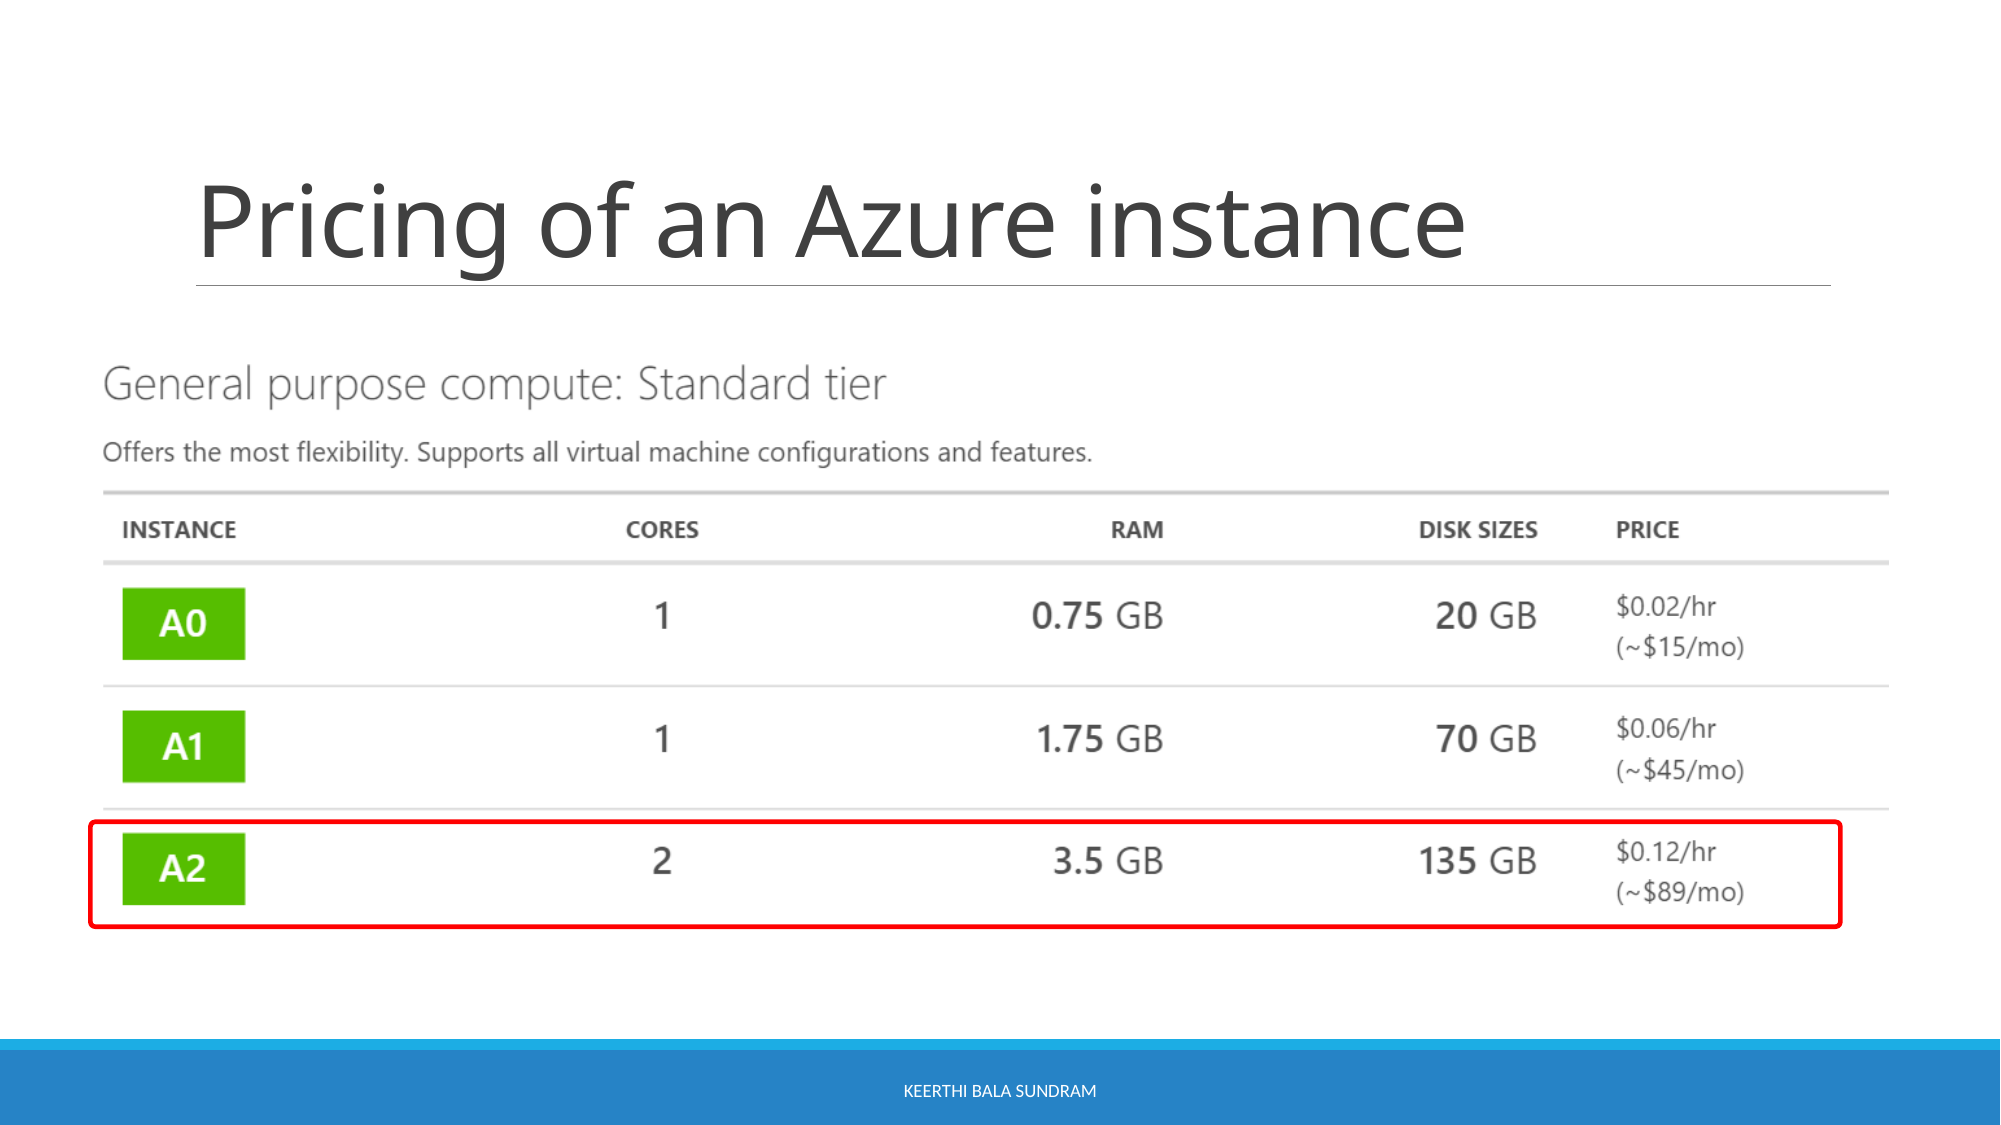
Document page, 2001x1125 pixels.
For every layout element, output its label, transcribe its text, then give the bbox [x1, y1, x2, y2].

title Pricing of an Azure instance [180, 47, 1830, 285]
footer Keerthi Bala Sundram [604, 1059, 1396, 1120]
picture [92, 353, 1889, 927]
